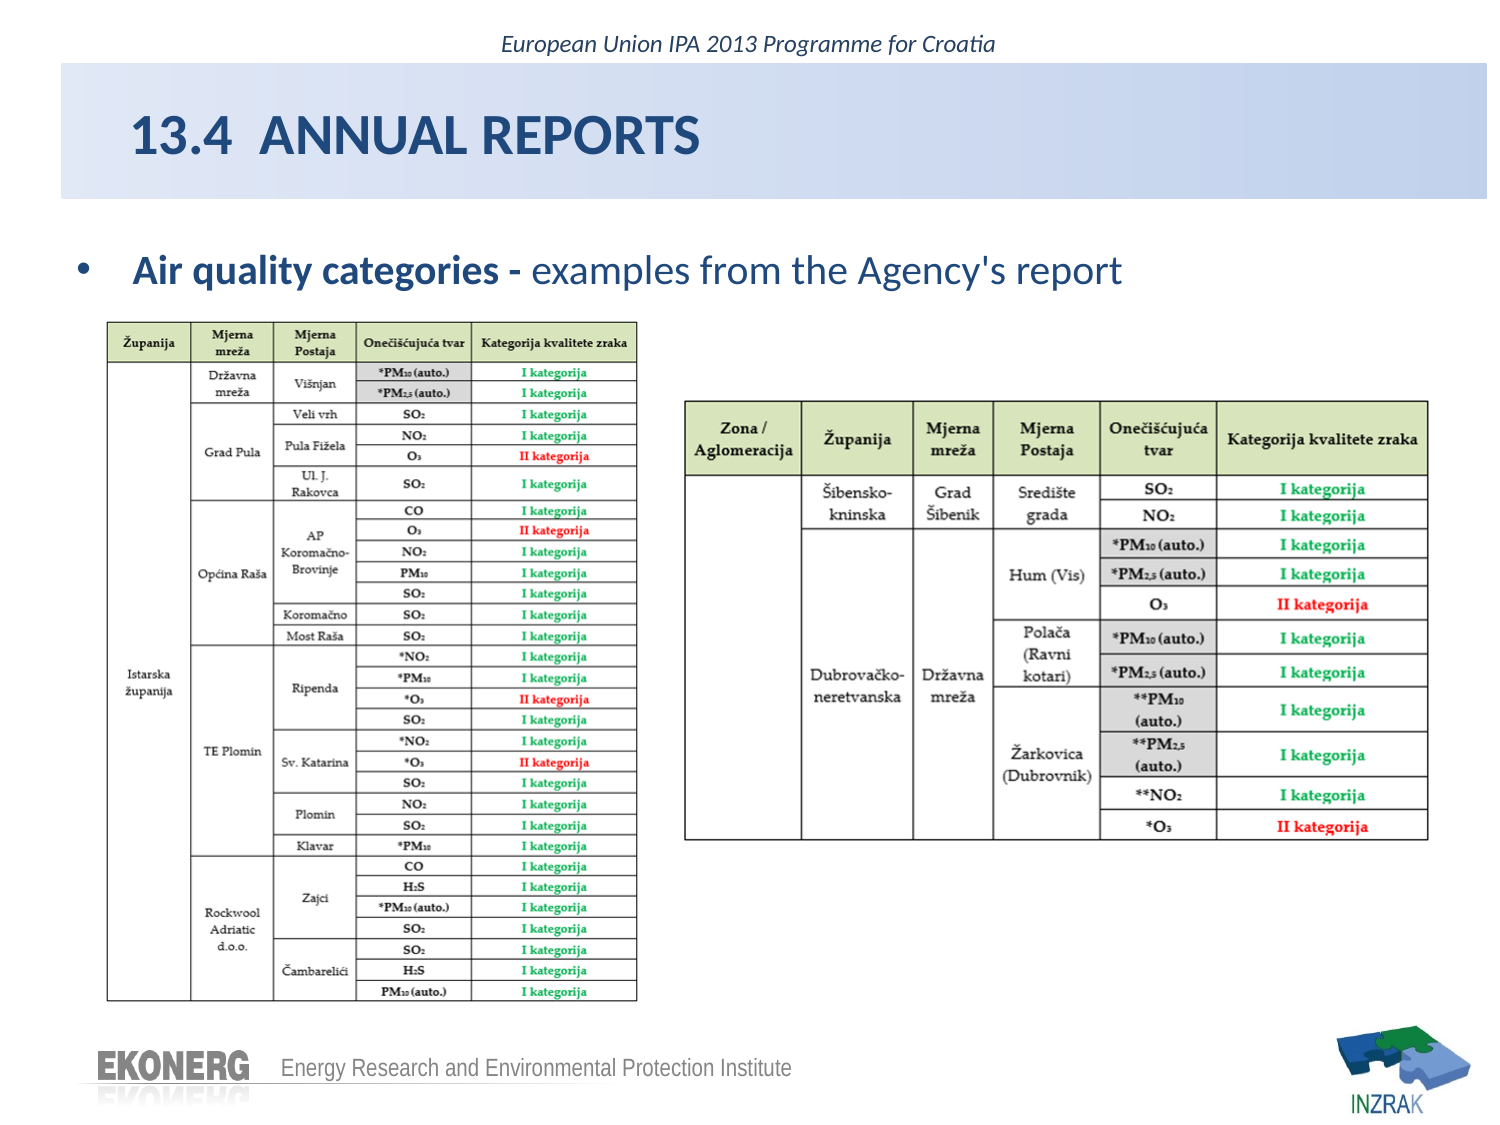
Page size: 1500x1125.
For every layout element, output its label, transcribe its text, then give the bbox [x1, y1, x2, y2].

picture [104, 318, 640, 1005]
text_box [72, 1043, 812, 1112]
picture [682, 397, 1432, 844]
title 13.4 ANNUAL REPORTS [61, 71, 1487, 199]
text_box European Union IPA 2013 Programme for Croatia [0, 23, 1498, 71]
text_box Air quality categories - examples from the Agency's report [61, 235, 1445, 1006]
text_box [60, 1041, 813, 1117]
picture [1336, 1025, 1472, 1122]
